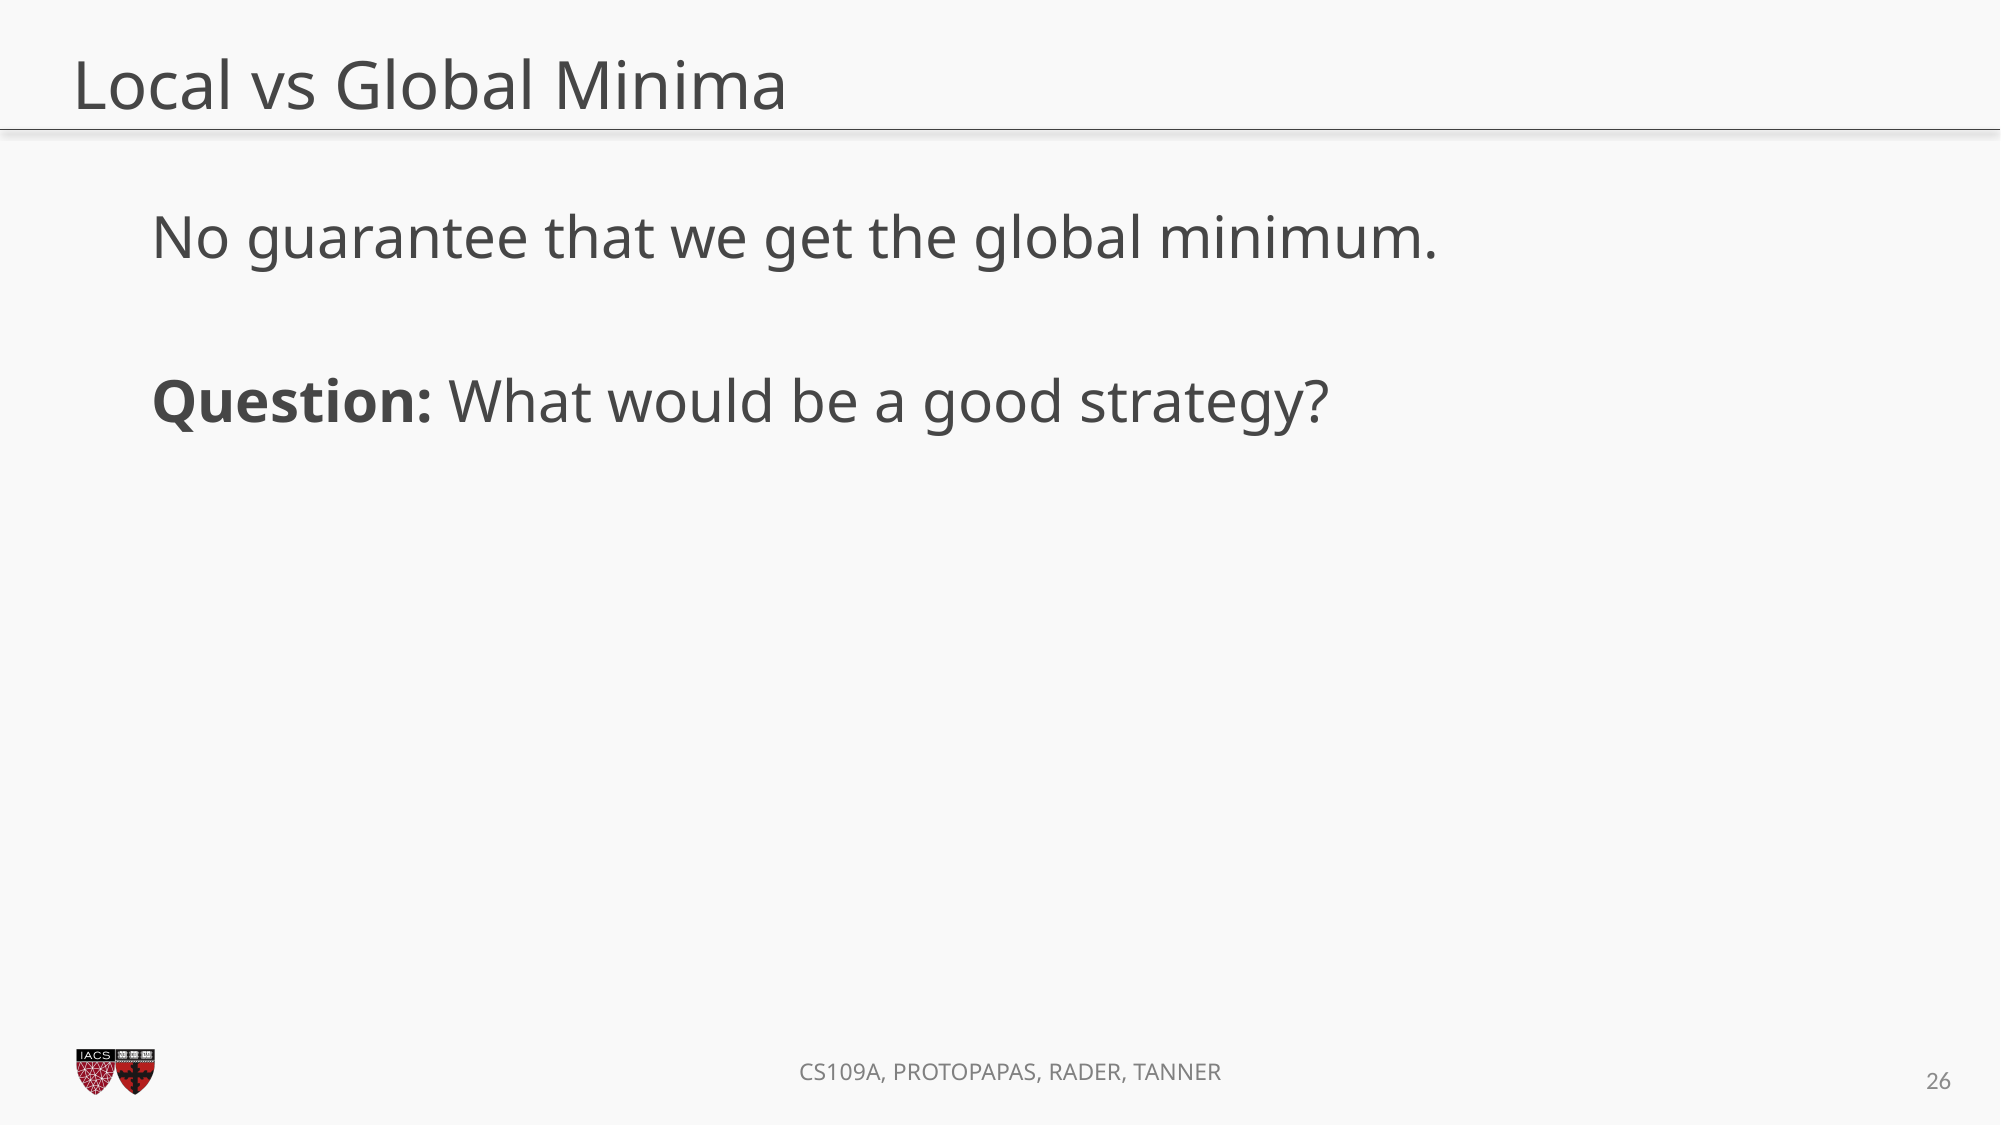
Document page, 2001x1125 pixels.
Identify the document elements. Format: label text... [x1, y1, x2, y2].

list No guarantee that we get the global minimum. Question: What would be a good strategy? [136, 193, 1831, 540]
picture [75, 1049, 155, 1095]
slide_number 26 [1500, 1050, 1967, 1110]
title Local vs Global Minima [57, 35, 1943, 162]
